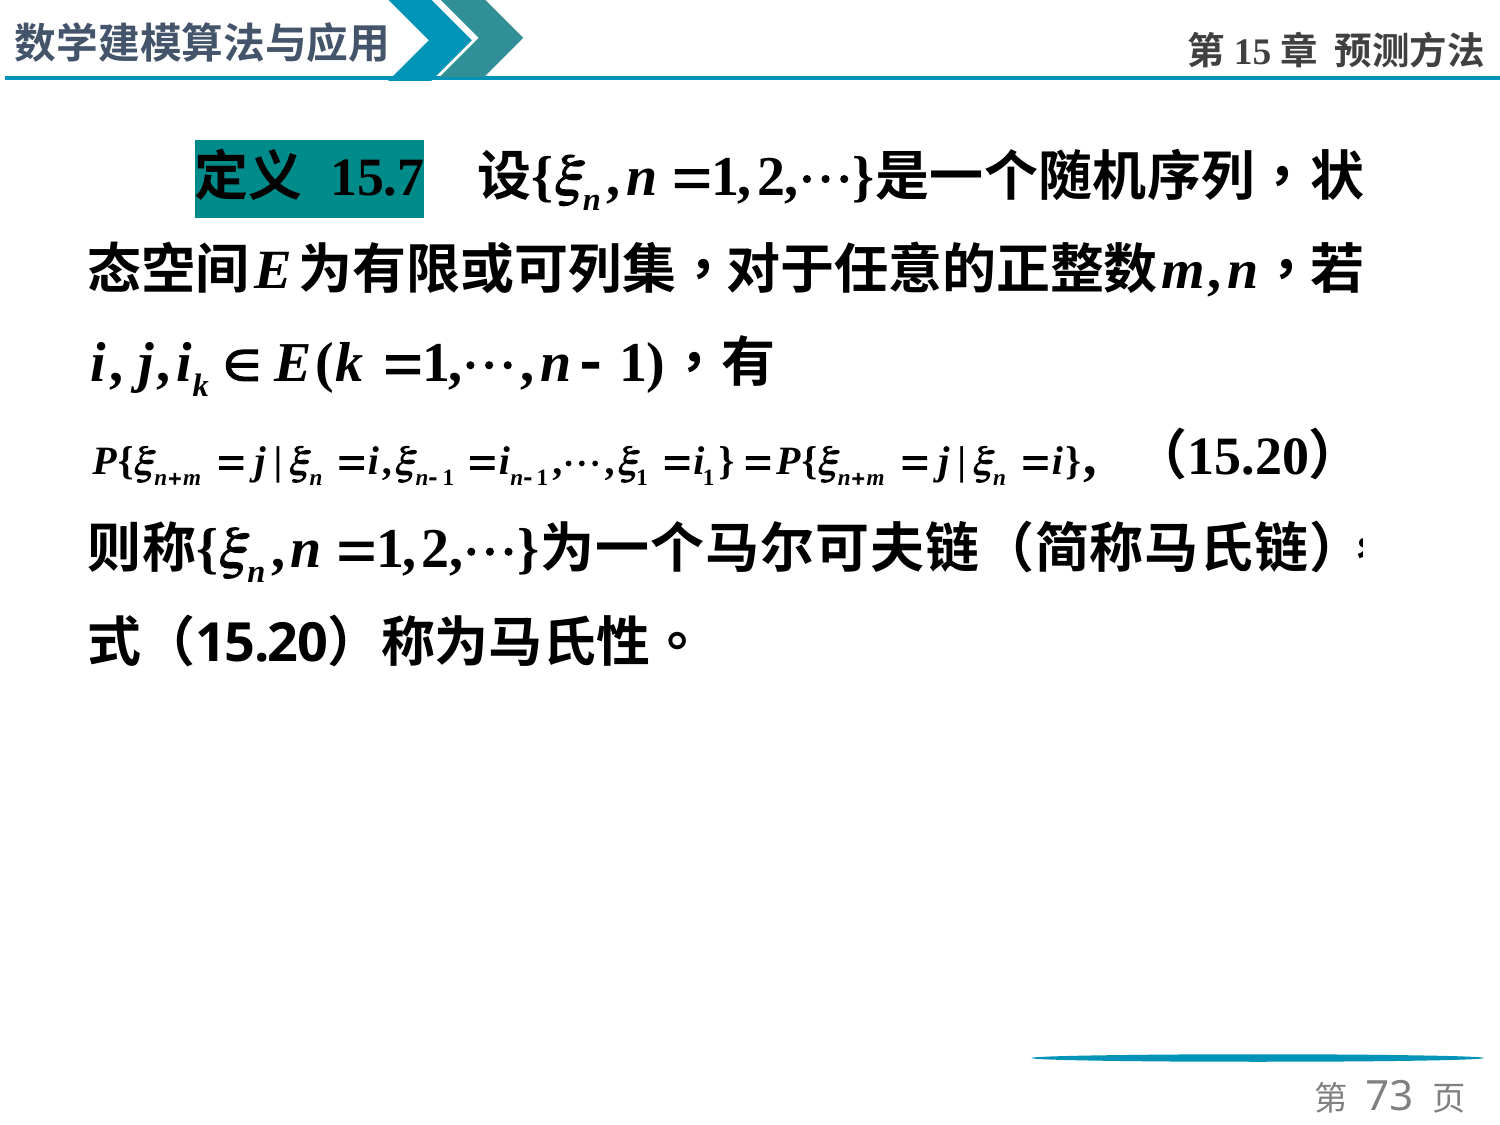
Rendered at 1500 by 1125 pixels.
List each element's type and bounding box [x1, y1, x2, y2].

text_box [86, 132, 1363, 785]
